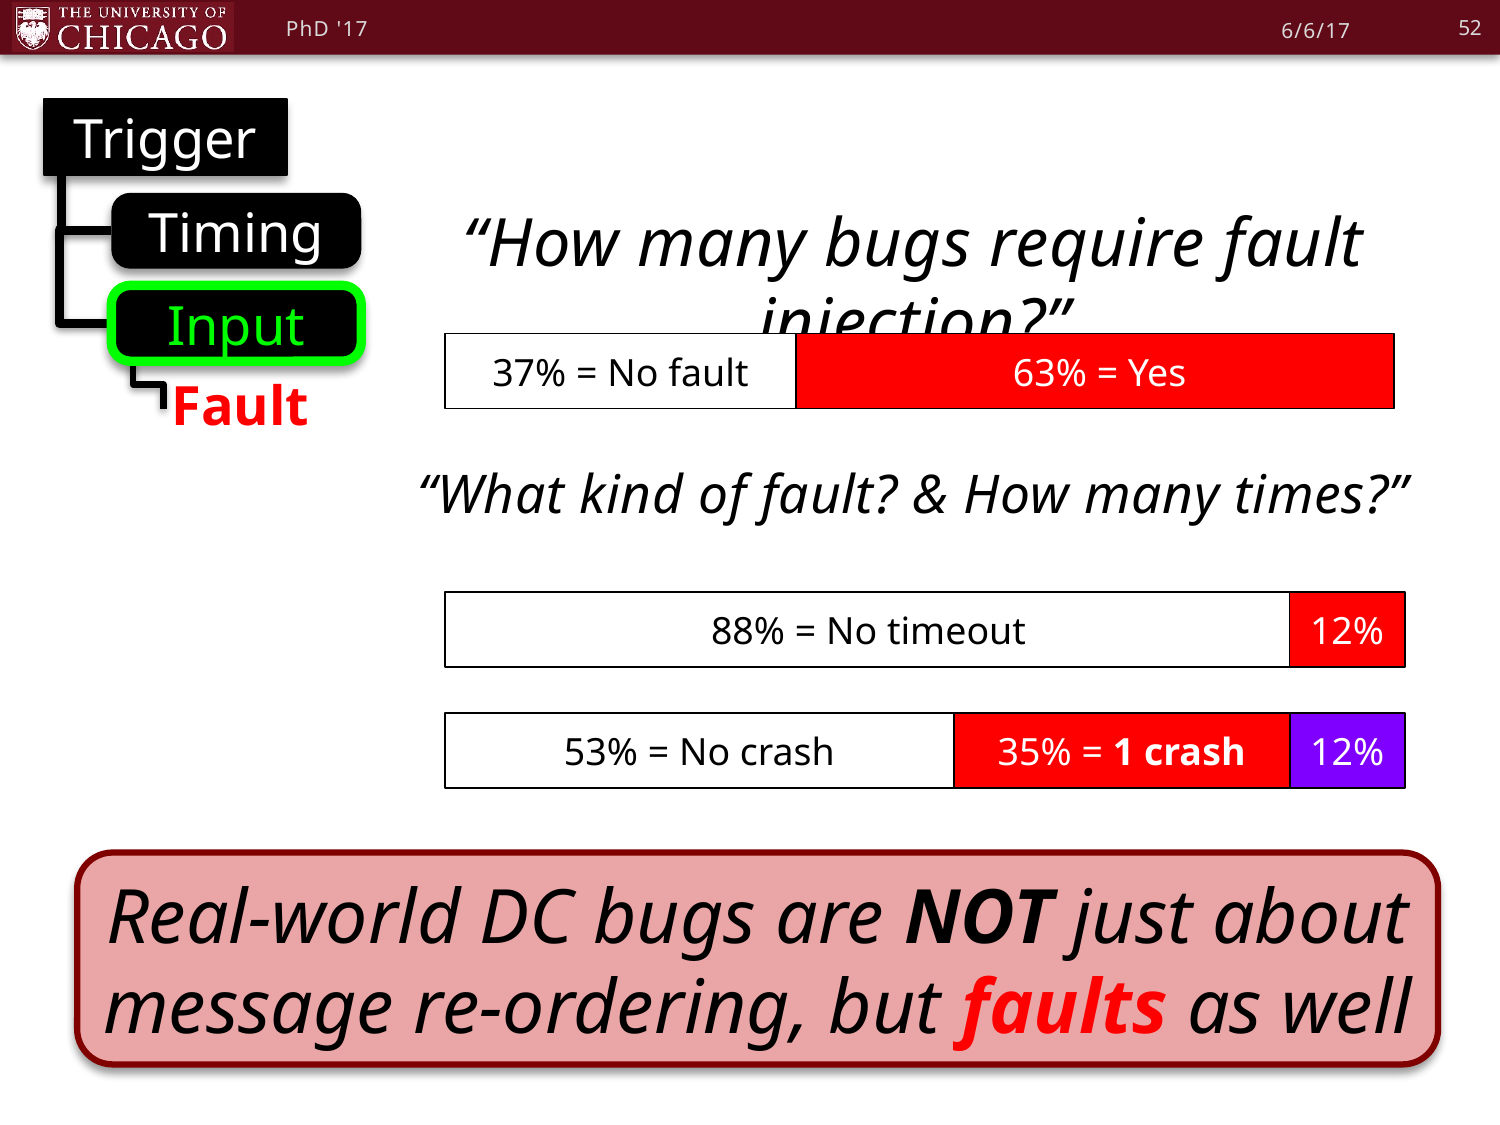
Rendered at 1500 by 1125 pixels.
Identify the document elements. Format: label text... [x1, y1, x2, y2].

text_box 53% = No crash [444, 712, 953, 789]
text_box Timing [110, 192, 327, 270]
footer PhD '17 [270, 7, 806, 52]
text_box “How many bugs require fault injection?” [327, 192, 1500, 312]
slide_number 52 [1365, 0, 1497, 59]
picture [12, 2, 234, 52]
text_box “What kind of fault? & How many times?” [327, 452, 1500, 572]
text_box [123, 368, 173, 400]
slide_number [1096, 7, 1365, 52]
text_box 37% = No fault [444, 333, 795, 409]
text_box 35% = 1 crash [953, 712, 1289, 789]
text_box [59, 178, 116, 228]
text_box 12% [1289, 712, 1406, 789]
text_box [445, 592, 1406, 668]
text_box 63% = Yes [795, 333, 1395, 409]
text_box Fault [156, 363, 325, 444]
text_box Real-world DC bugs are NOT just about message re-ordering, but faults as well [76, 851, 1439, 1066]
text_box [40, 252, 135, 301]
text_box Input [110, 284, 363, 363]
text_box Trigger [43, 98, 288, 176]
